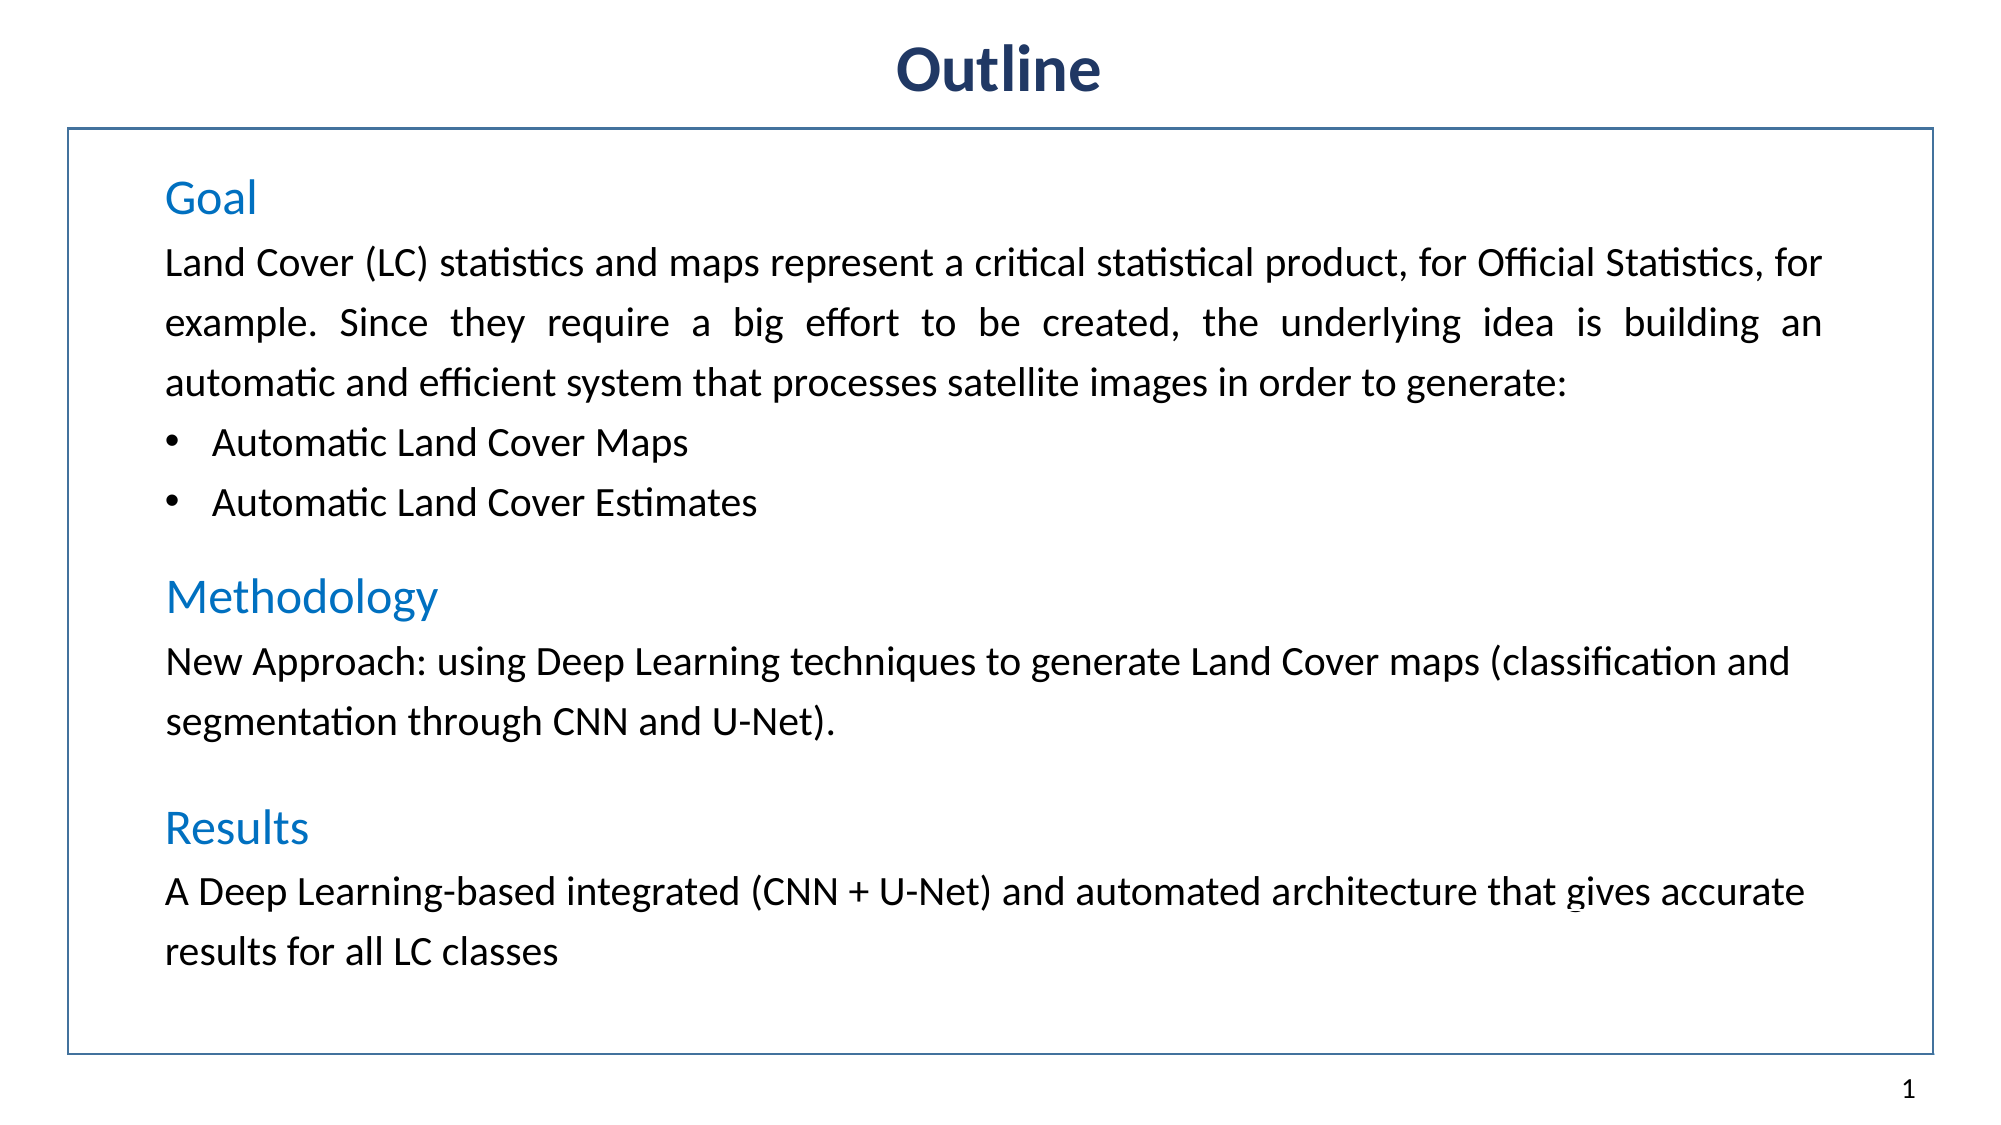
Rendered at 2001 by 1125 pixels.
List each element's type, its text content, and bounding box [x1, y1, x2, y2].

text_box 1 [1886, 1062, 1931, 1112]
text_box Results A Deep Learning-based integrated (CNN + U-Net) and automated architecture that gives accurate results for all LC classes [150, 774, 1860, 1042]
text_box [67, 127, 1934, 1055]
text_box Methodology New Approach: using Deep Learning techniques to generate Land Cover maps (classification and segmentation through CNN and U-Net). [150, 544, 1860, 752]
title Outline [65, 10, 1933, 129]
text_box Goal Land Cover (LC) statistics and maps represent a critical statistical product, for Official Statistics, for example. Since they require a big effort to be created, the underlying idea is building an automatic and efficient system that processes satellite images in order to generate: Automatic Land Cover Maps Automatic Land Cover Estimates [150, 157, 1839, 544]
